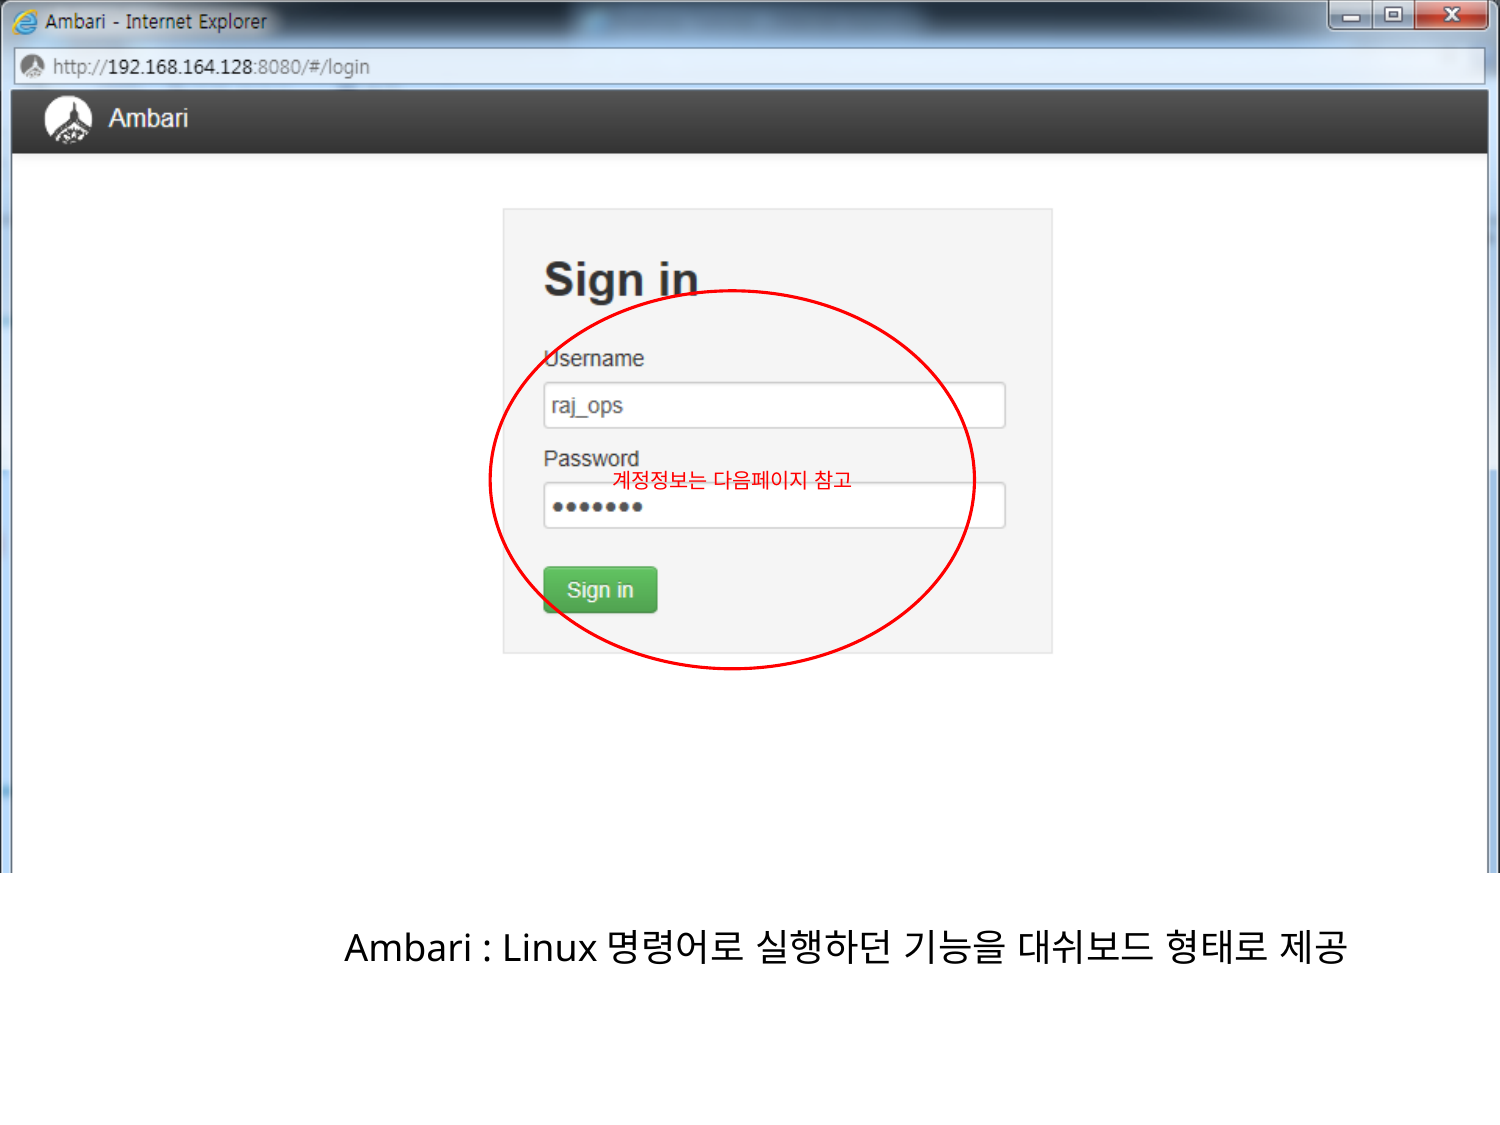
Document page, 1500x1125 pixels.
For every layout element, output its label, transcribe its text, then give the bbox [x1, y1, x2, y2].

text_box Ambari : Linux명령어로 실행하던 기능을 대쉬보드 형태로 제공 [329, 916, 1365, 977]
picture [0, 0, 1500, 874]
